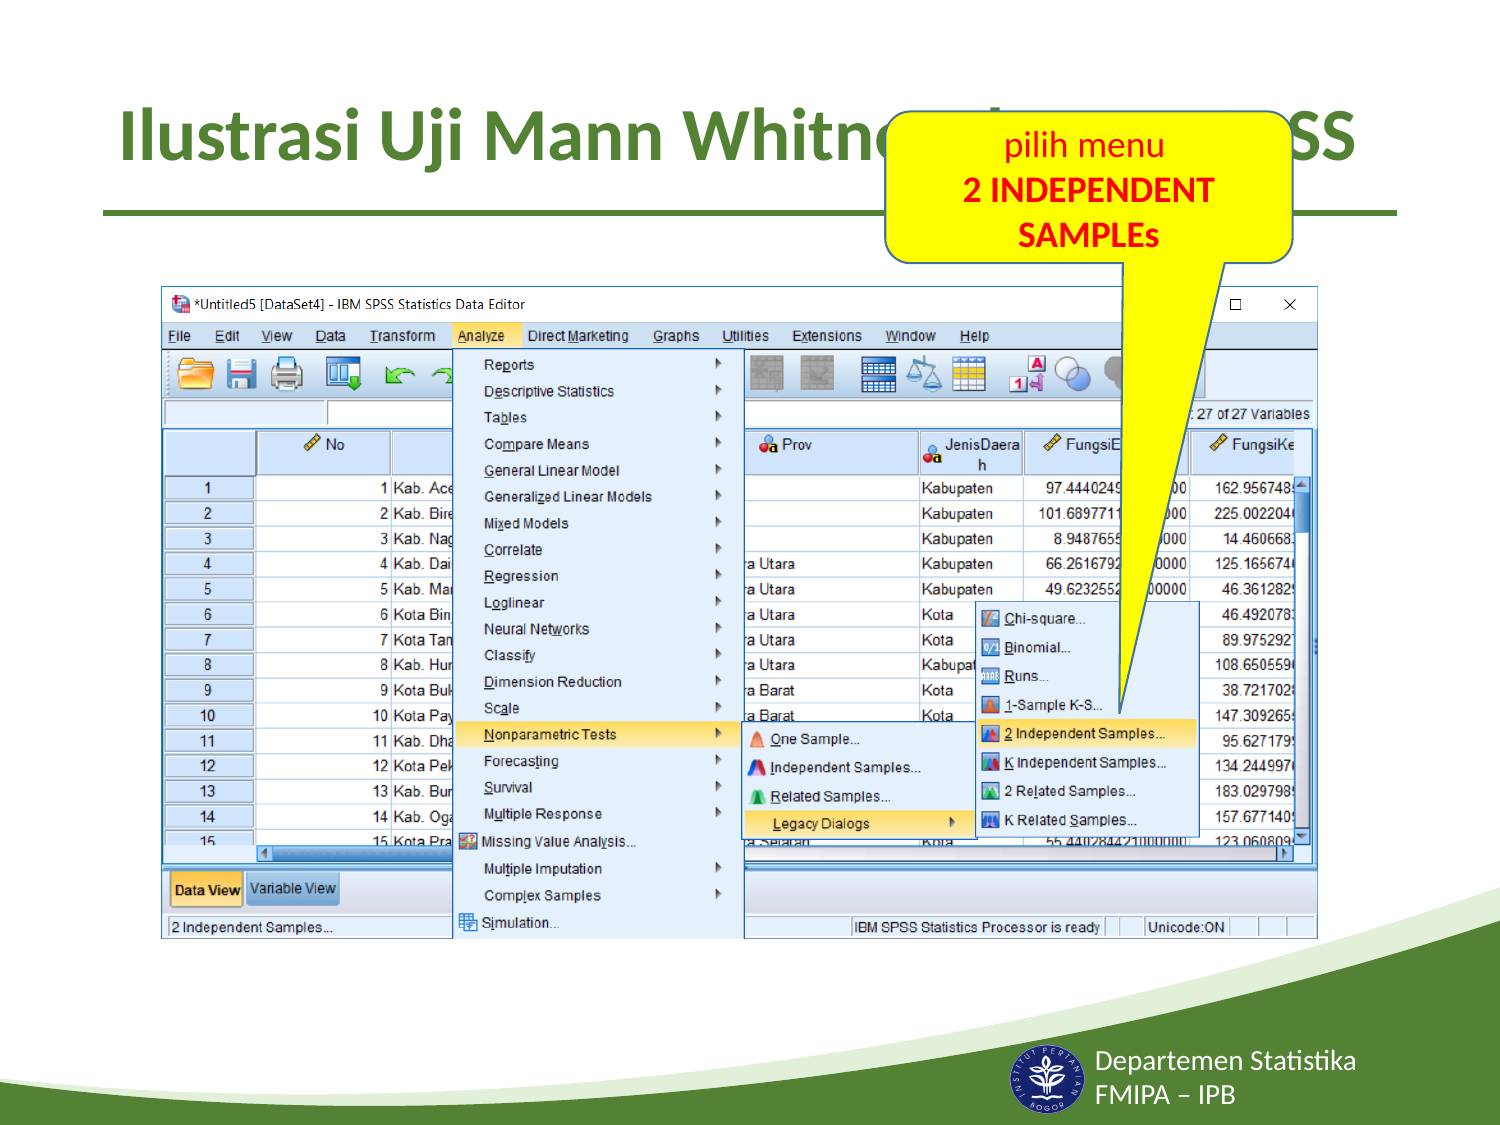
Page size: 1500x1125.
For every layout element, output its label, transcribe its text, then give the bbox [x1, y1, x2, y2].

text_box pilih menu 2 INDEPENDENT SAMPLEs [884, 110, 1294, 286]
picture [1009, 1044, 1085, 1114]
title Ilustrasi Uji Mann Whitney dengan SPSS [103, 59, 1397, 214]
picture [161, 286, 1318, 939]
